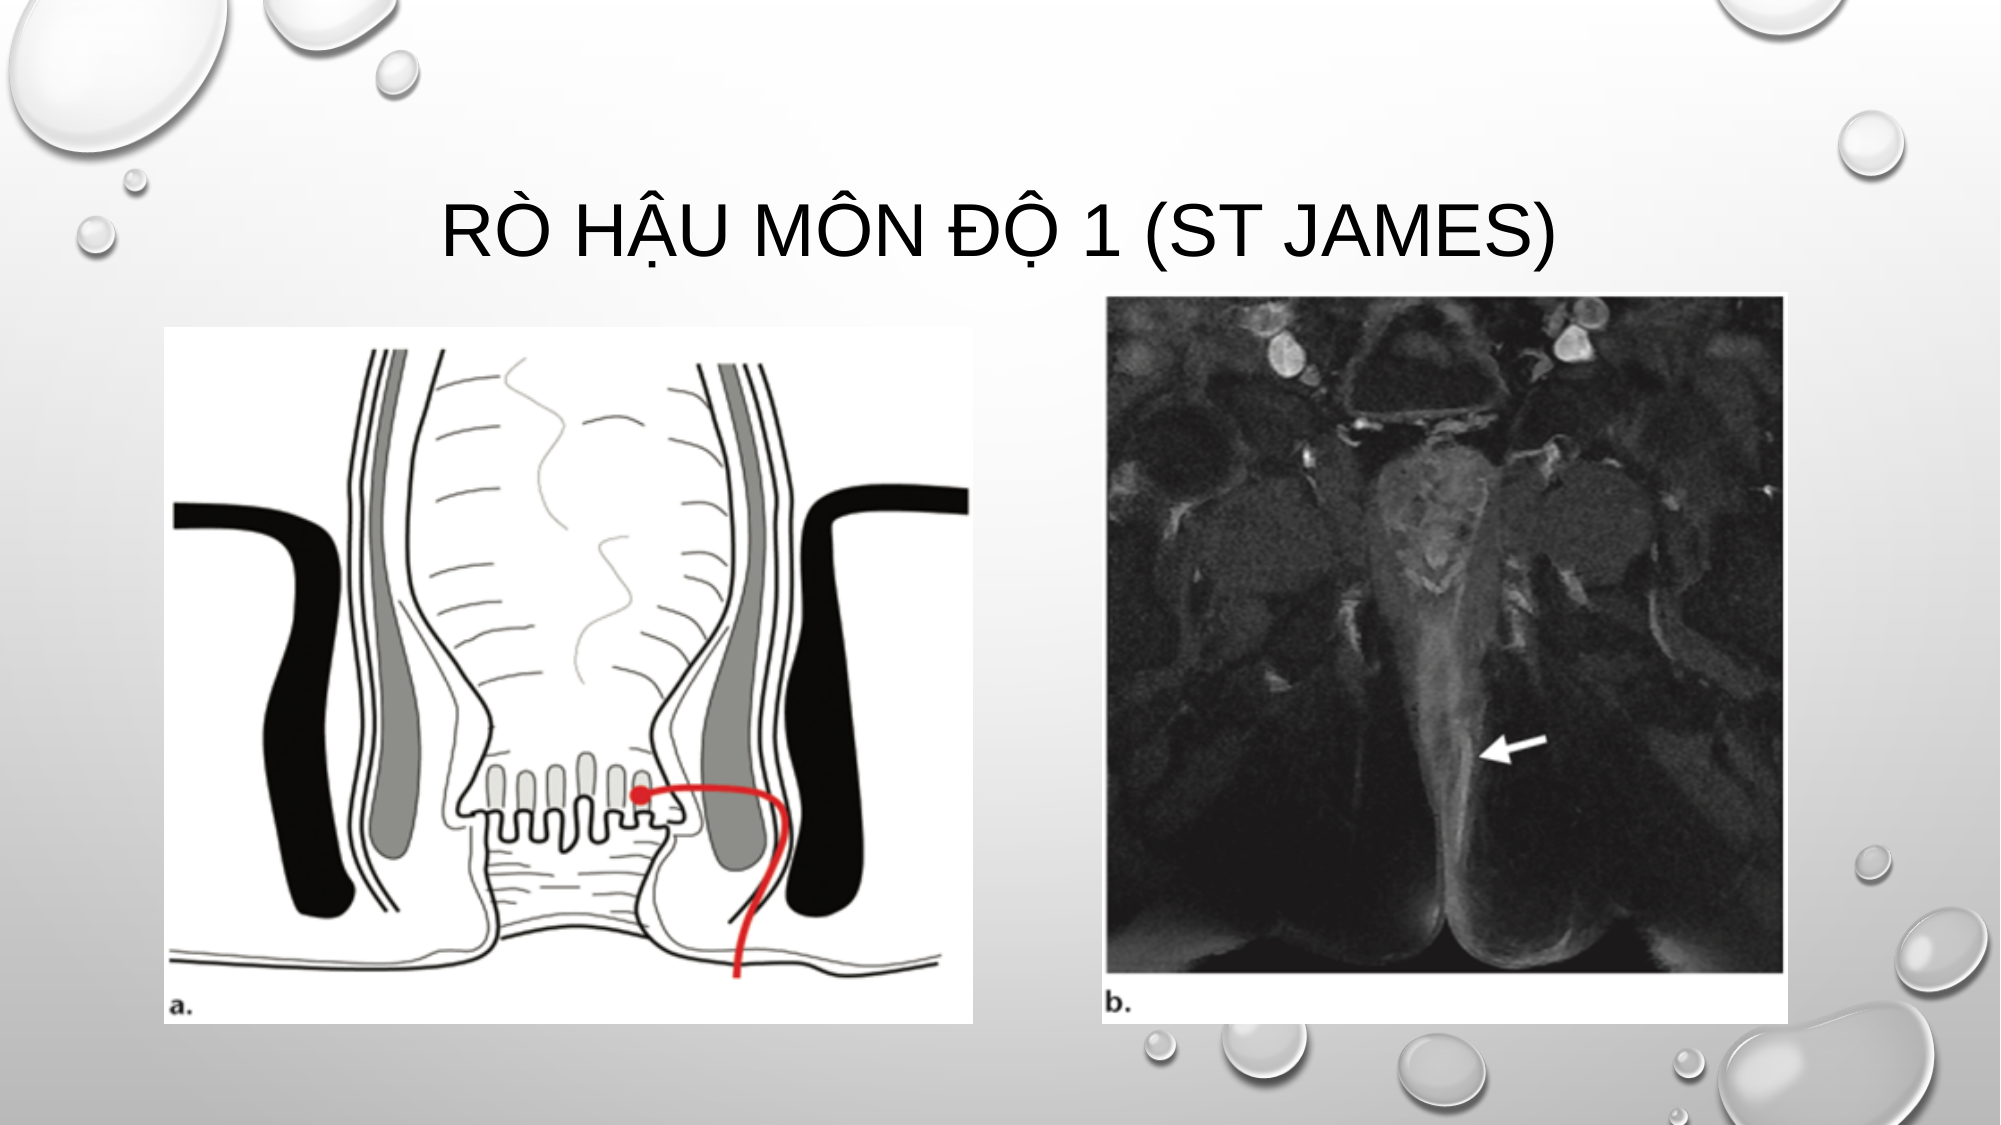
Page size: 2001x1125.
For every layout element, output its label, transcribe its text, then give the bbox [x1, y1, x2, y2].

picture [0, 0, 2000, 1125]
title Rò hậu môn độ 1 (St JAmes) [149, 101, 1851, 364]
